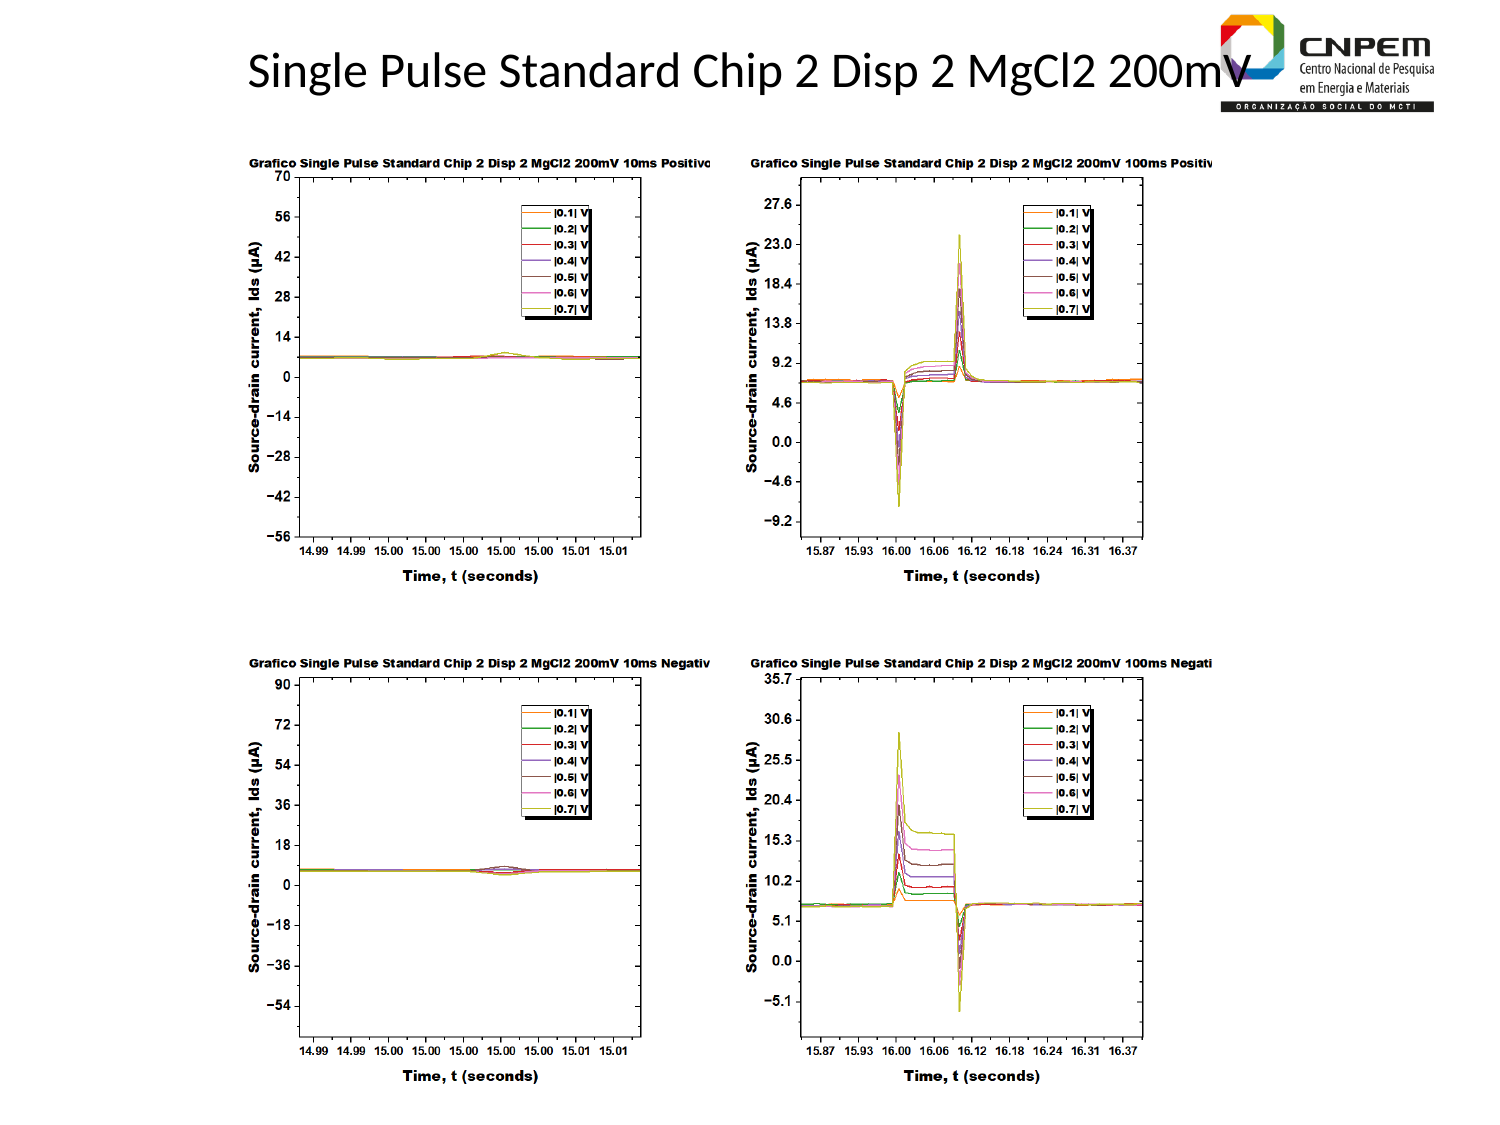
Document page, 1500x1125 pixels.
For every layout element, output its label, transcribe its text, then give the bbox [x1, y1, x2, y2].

picture [209, 1, 1454, 1121]
text_box Single Pulse Standard Chip 2 Disp 2 MgCl2 200mV [232, 29, 1194, 105]
